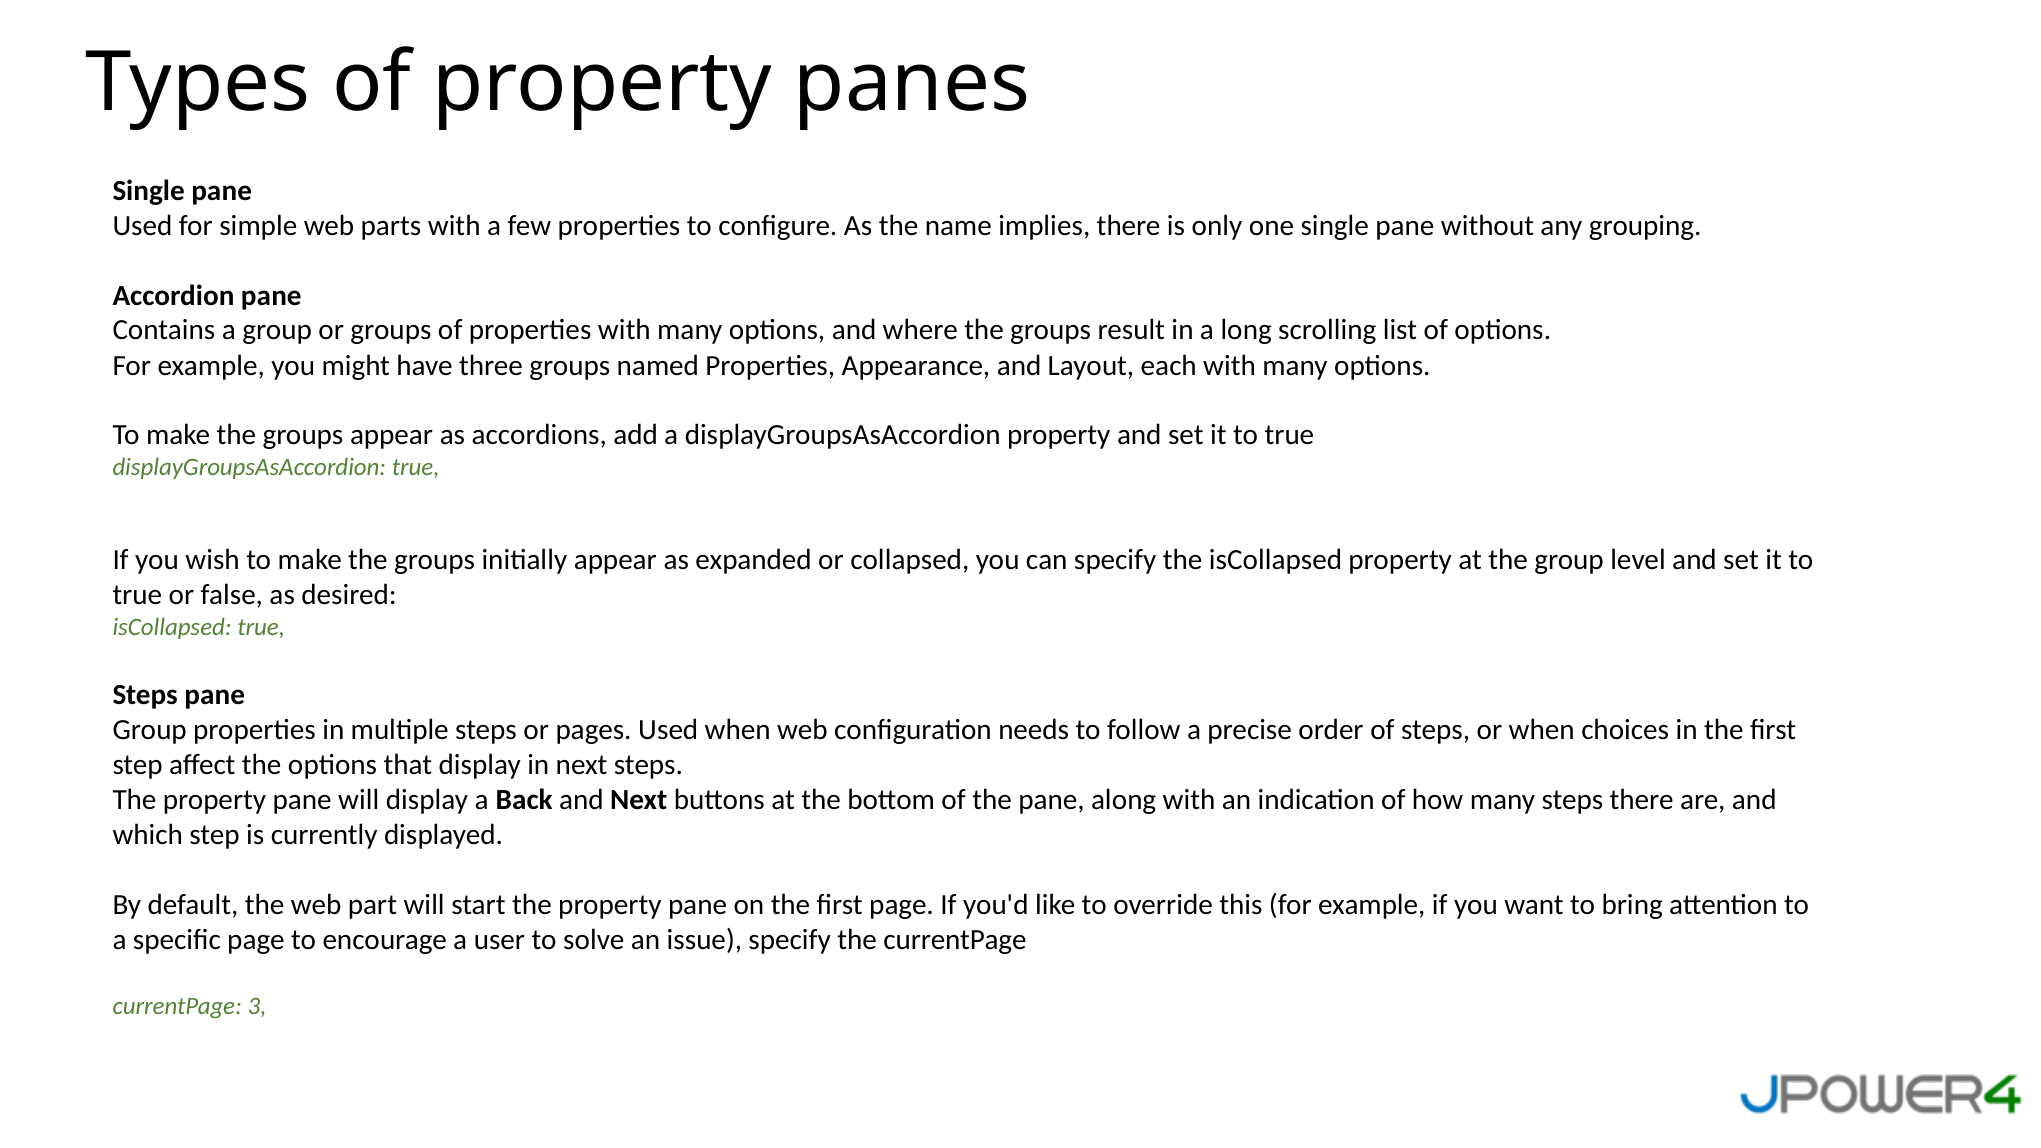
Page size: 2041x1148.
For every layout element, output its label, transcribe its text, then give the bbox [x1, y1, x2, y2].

picture [1735, 1073, 2026, 1119]
text_box Types of property panes [70, 30, 1970, 122]
text_box Single pane Used for simple web parts with a few properties to configure. As the name implies, there is only one single pane without any grouping. Accordion pane Contains a group or groups of properties with many options, and where the groups result in a long scrolling list of options. For example, you might have three groups named Properties, Appearance, and Layout, each with many options. To make the groups appear as accordions, add a displayGroupsAsAccordion property and set it to true displayGroupsAsAccordion: true, If you wish to make the groups initially appear as expanded or collapsed, you can specify the isCollapsed property at the group level and set it to true or false, as desired: isCollapsed: true, Steps pane Group properties in multiple steps or pages. Used when web configuration needs to follow a precise order of steps, or when choices in the first step affect the options that display in next steps. The property pane will display a Back and Next buttons at the bottom of the pane, along with an indication of how many steps there are, and which step is currently displayed. By default, the web part will start the property pane on the first page. If you'd like to override this (for example, if you want to bring attention to a specific page to encourage a user to solve an issue), specify the currentPage currentPage: 3, [97, 163, 1833, 1028]
